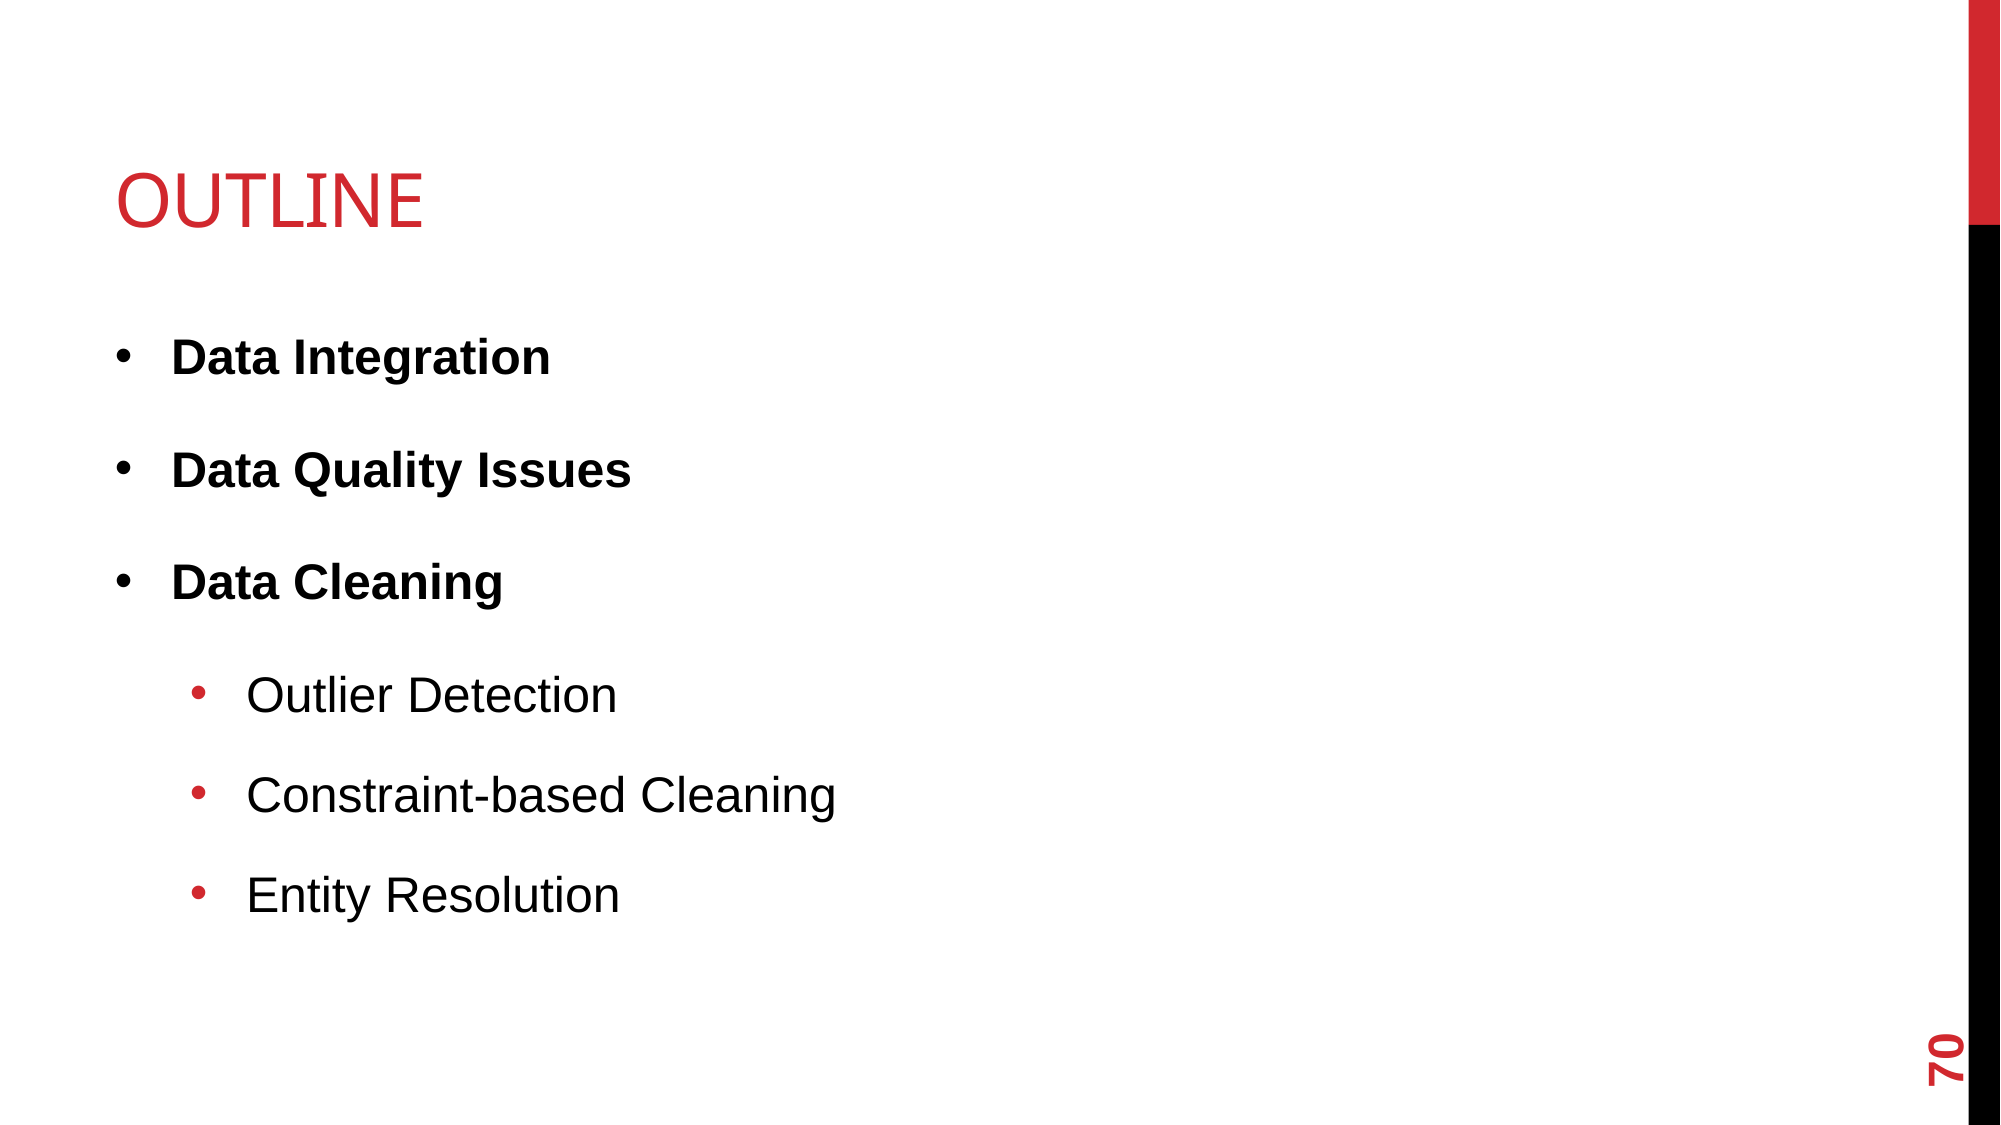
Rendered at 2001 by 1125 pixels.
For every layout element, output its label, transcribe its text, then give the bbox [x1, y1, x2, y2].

slide_number 70 [1903, 887, 1984, 1104]
list Data Integration Data Quality Issues Data Cleaning Outlier Detection Constraint-based Cleaning Entity Resolution [99, 287, 1767, 1005]
title Outline [99, 25, 1367, 250]
